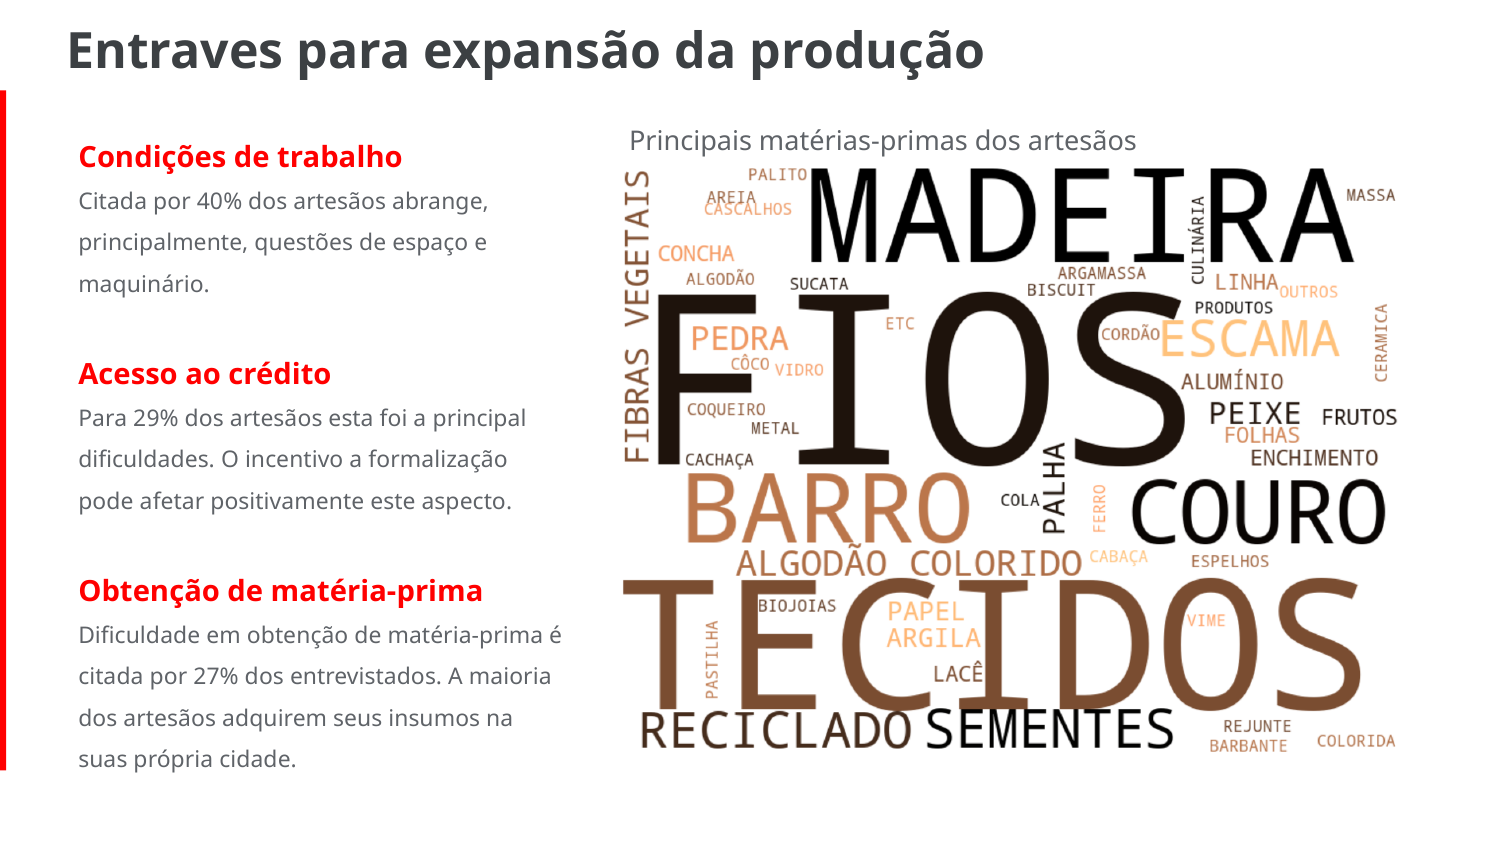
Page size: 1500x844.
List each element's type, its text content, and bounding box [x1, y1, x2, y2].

text_box Entraves para expansão da produção [63, 22, 1343, 91]
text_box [596, 98, 1448, 775]
text_box [0, 90, 7, 771]
text_box Condições de trabalho Citada por 40% dos artesãos abrange, principalmente, questões de espaço e maquinário. Acesso ao crédito Para 29% dos artesãos esta foi a principal dificuldades. O incentivo a formalização pode afetar positivamente este aspecto. Obtenção de matéria-prima Dificuldade em obtenção de matéria-prima é citada por 27% dos entrevistados. A maioria dos artesãos adquirem seus insumos na suas própria cidade. [63, 105, 583, 822]
